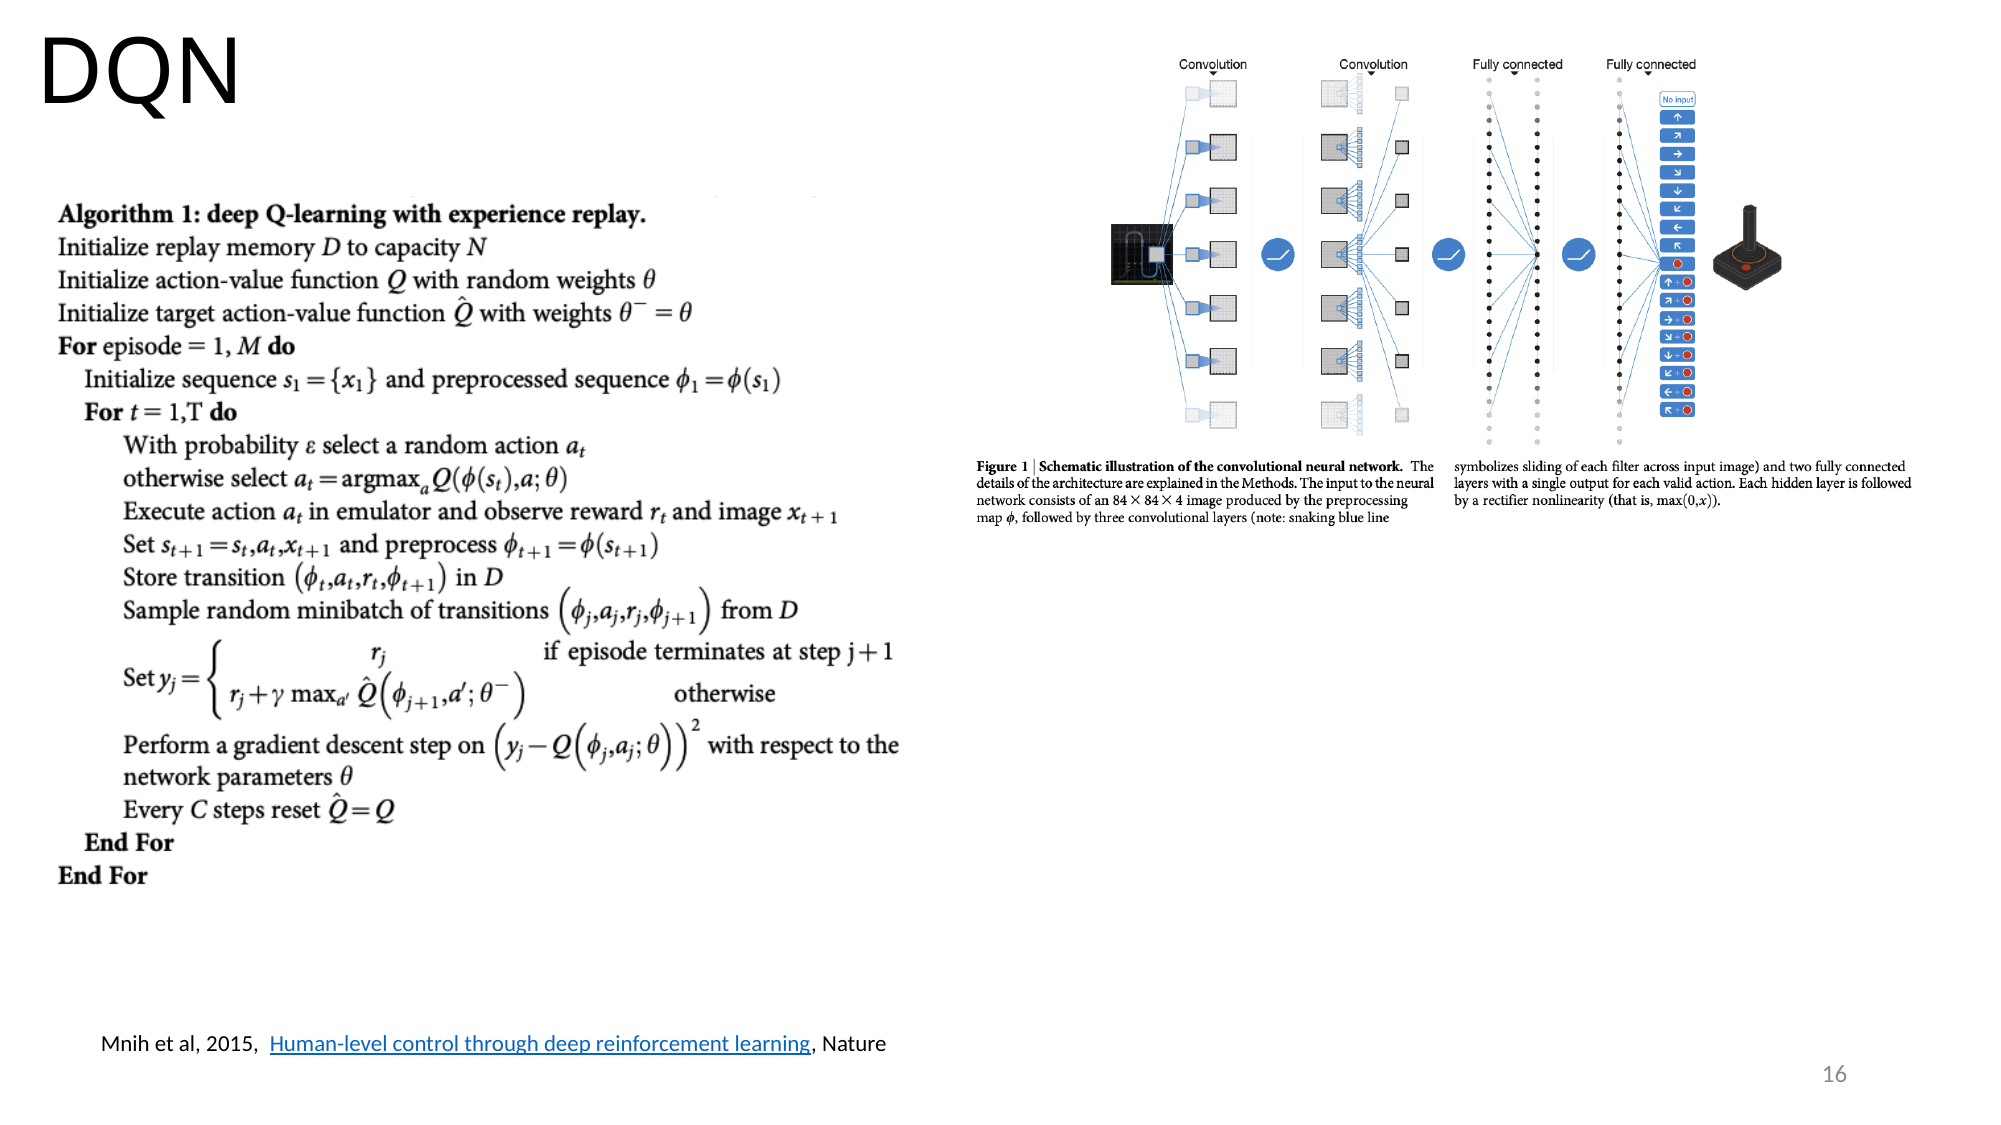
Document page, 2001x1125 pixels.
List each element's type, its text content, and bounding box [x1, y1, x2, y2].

title DQN [20, 11, 1746, 137]
picture [44, 196, 944, 896]
picture [966, 36, 1931, 534]
text_box Mnih et al, 2015, Human-level control through deep reinforcement learning, Nature [86, 1021, 902, 1064]
slide_number 16 [1412, 1042, 1863, 1103]
